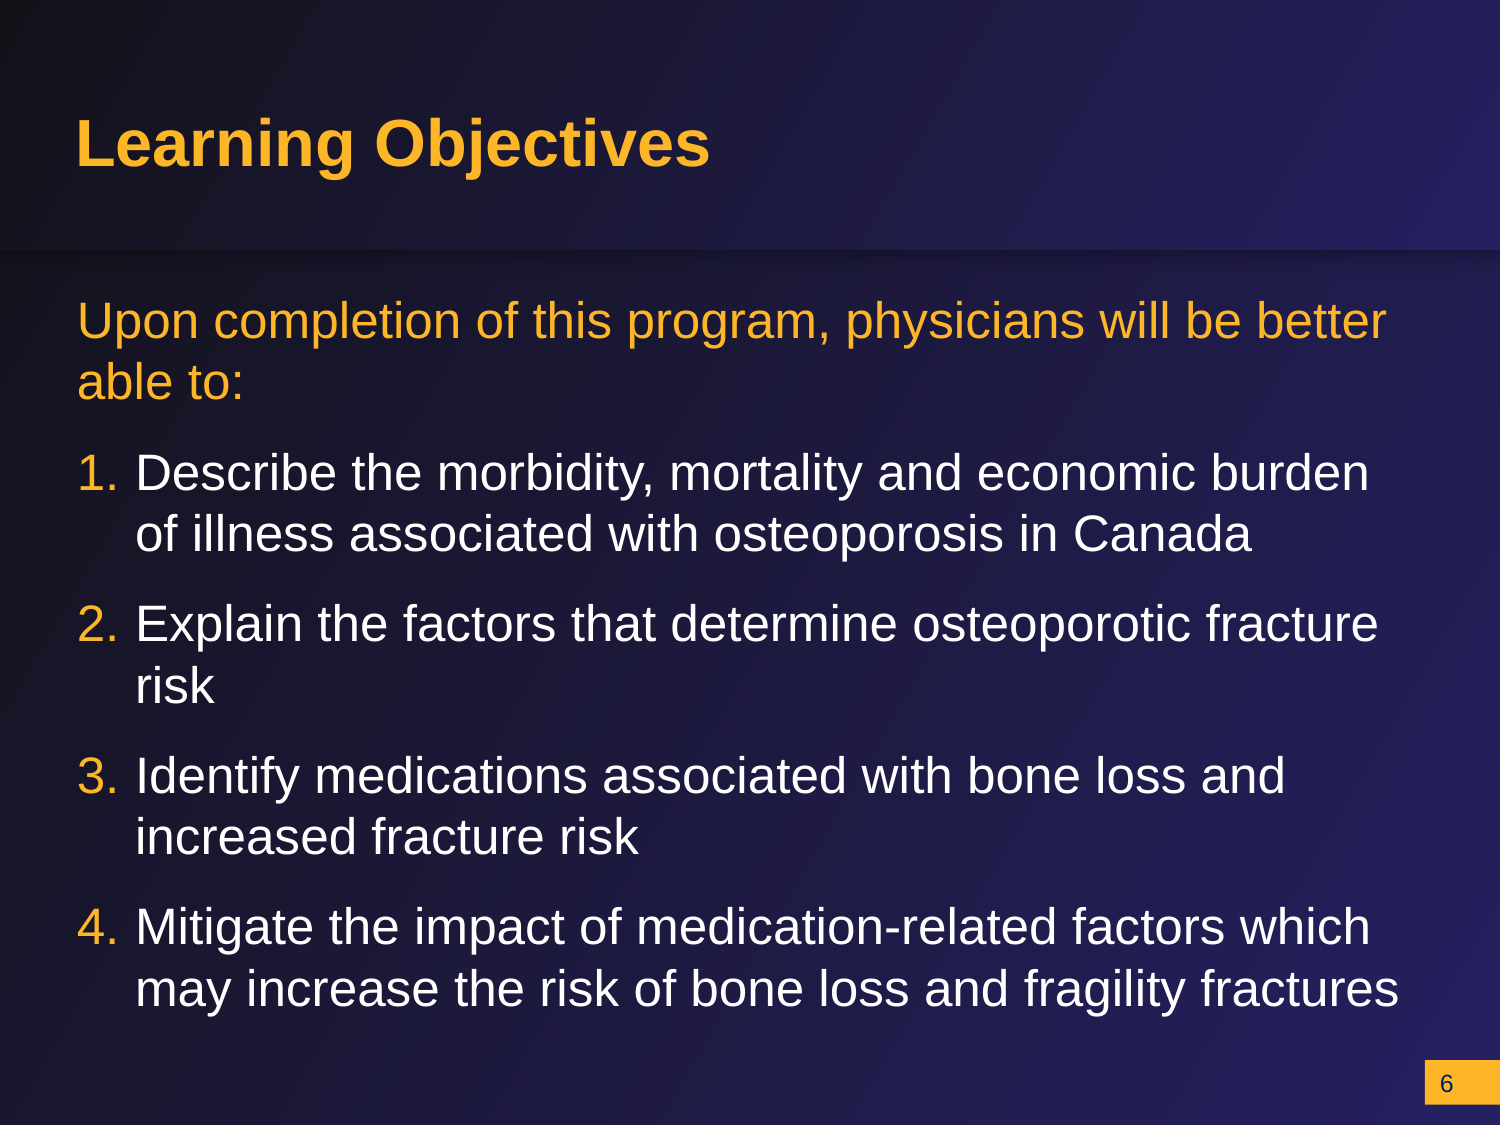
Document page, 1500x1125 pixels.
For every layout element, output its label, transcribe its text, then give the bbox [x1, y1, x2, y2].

list Upon completion of this program, physicians will be better able to: Describe the morbidity, mortality and economic burden of illness associated with osteoporosis in Canada Explain the factors that determine osteoporotic fracture risk Identify medications associated with bone loss and increased fracture risk Mitigate the impact of medication-related factors which may increase the risk of bone loss and fragility fractures [76, 287, 1421, 1030]
title Learning Objectives [75, 37, 1425, 242]
